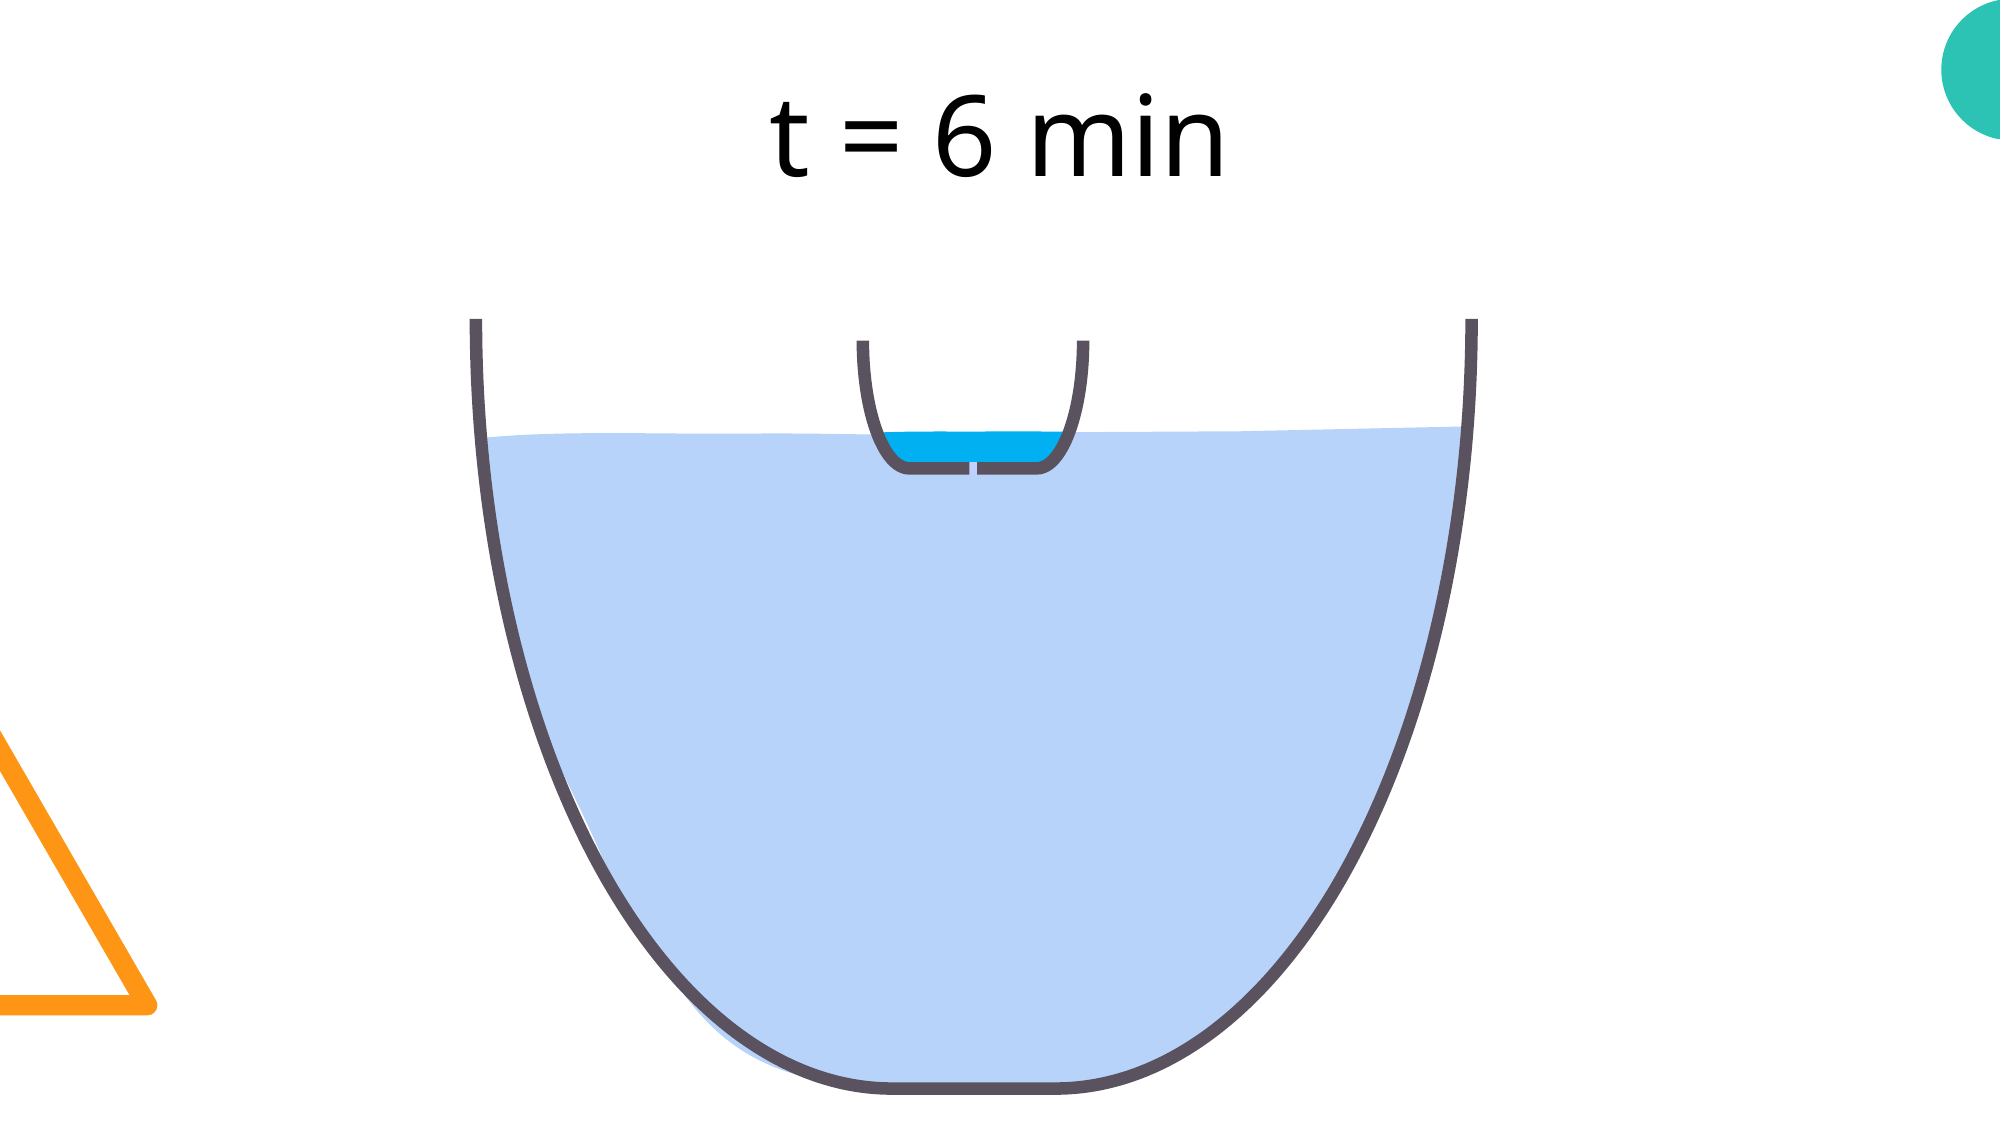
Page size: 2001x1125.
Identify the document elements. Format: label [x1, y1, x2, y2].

picture [969, 463, 977, 475]
text_box [475, 318, 1472, 1089]
